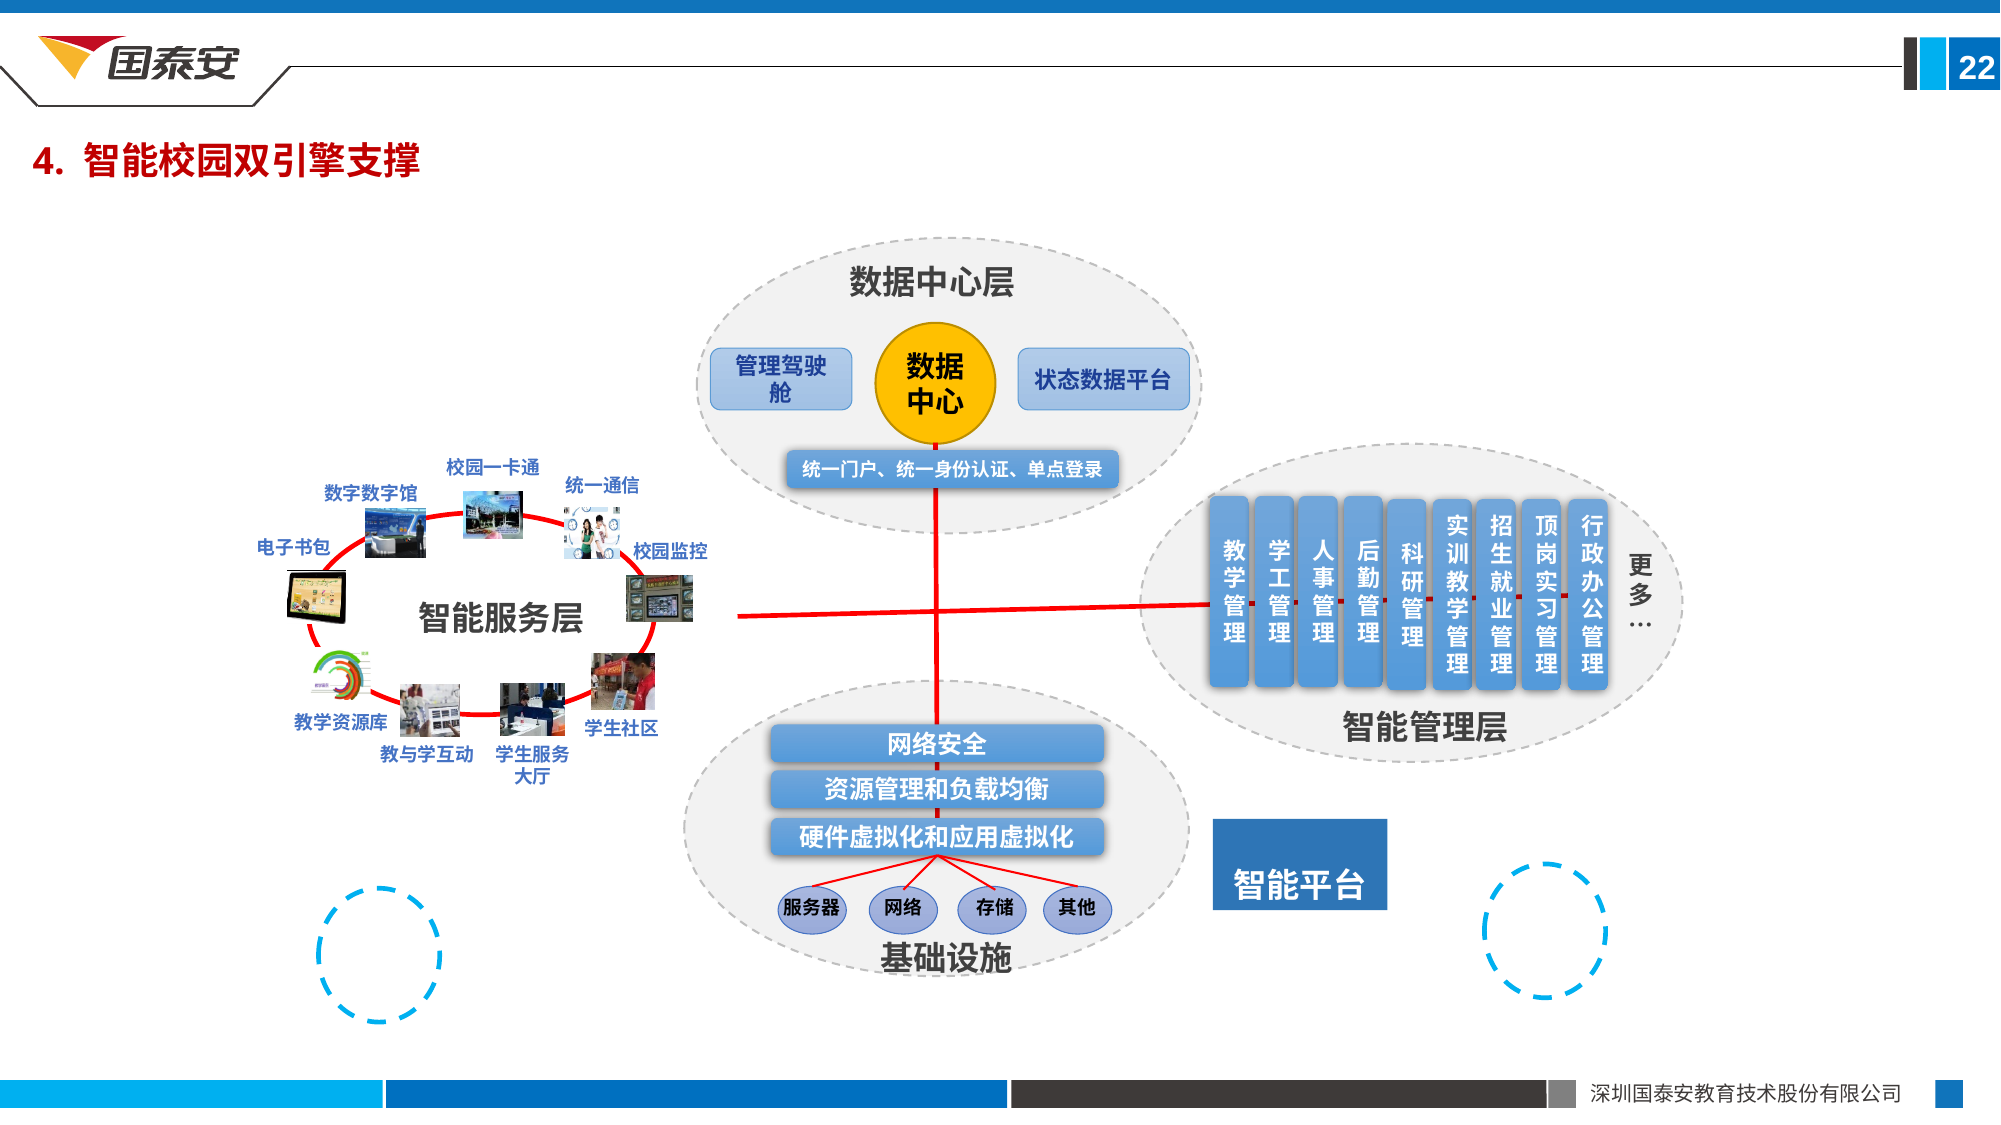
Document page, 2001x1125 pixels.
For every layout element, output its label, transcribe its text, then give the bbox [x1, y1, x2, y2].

text_box 22 [1944, 38, 2000, 94]
text_box 4. 智能校园双引擎支撑 [0, 107, 451, 190]
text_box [240, 237, 1683, 1023]
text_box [0, 66, 290, 106]
